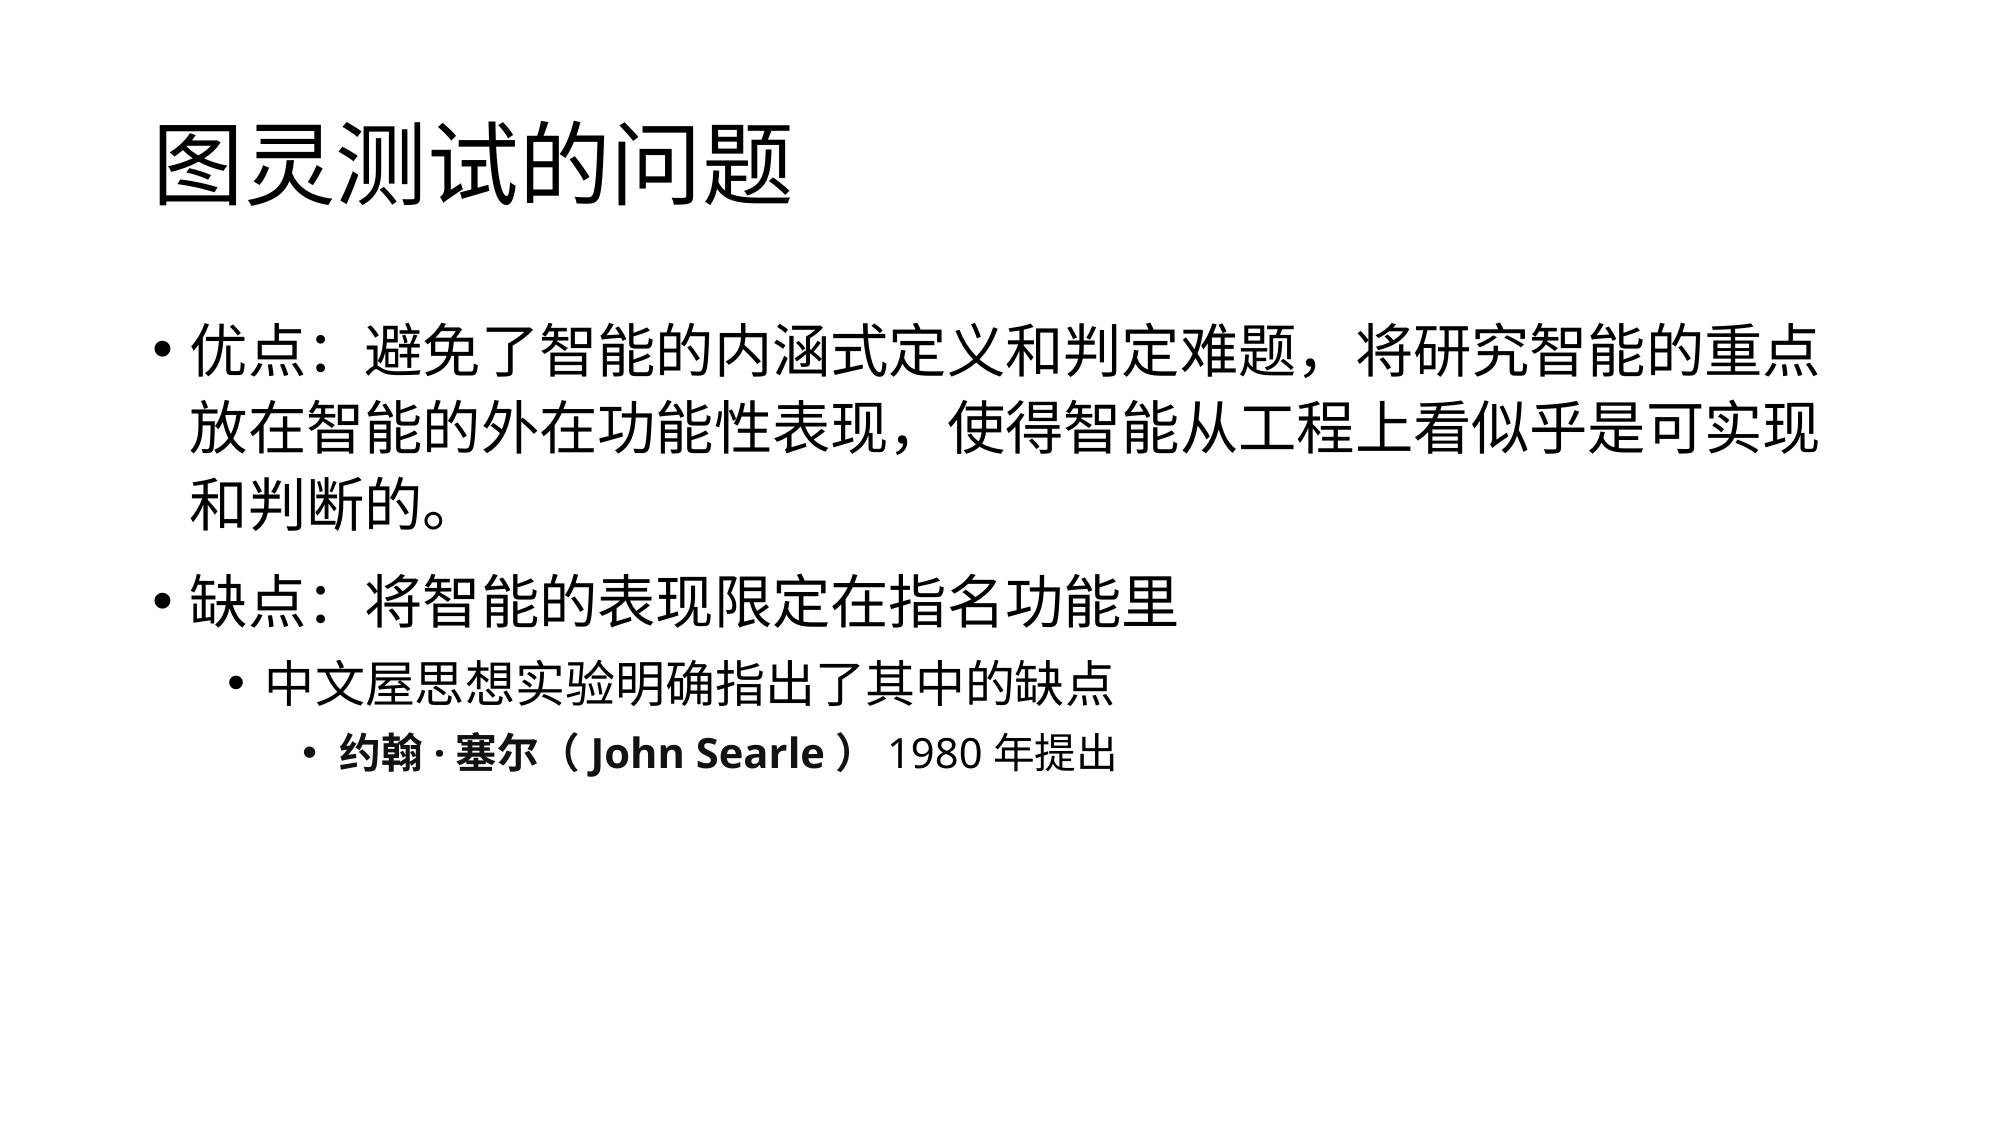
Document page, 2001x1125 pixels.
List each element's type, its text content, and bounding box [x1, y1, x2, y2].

title 图灵测试的问题 [137, 59, 1863, 278]
list 优点：避免了智能的内涵式定义和判定难题，将研究智能的重点放在智能的外在功能性表现，使得智能从工程上看似乎是可实现和判断的。 缺点：将智能的表现限定在指名功能里 中文屋思想实验明确指出了其中的缺点 约翰·塞尔（John Searle）1980年提出 [137, 299, 1863, 1014]
